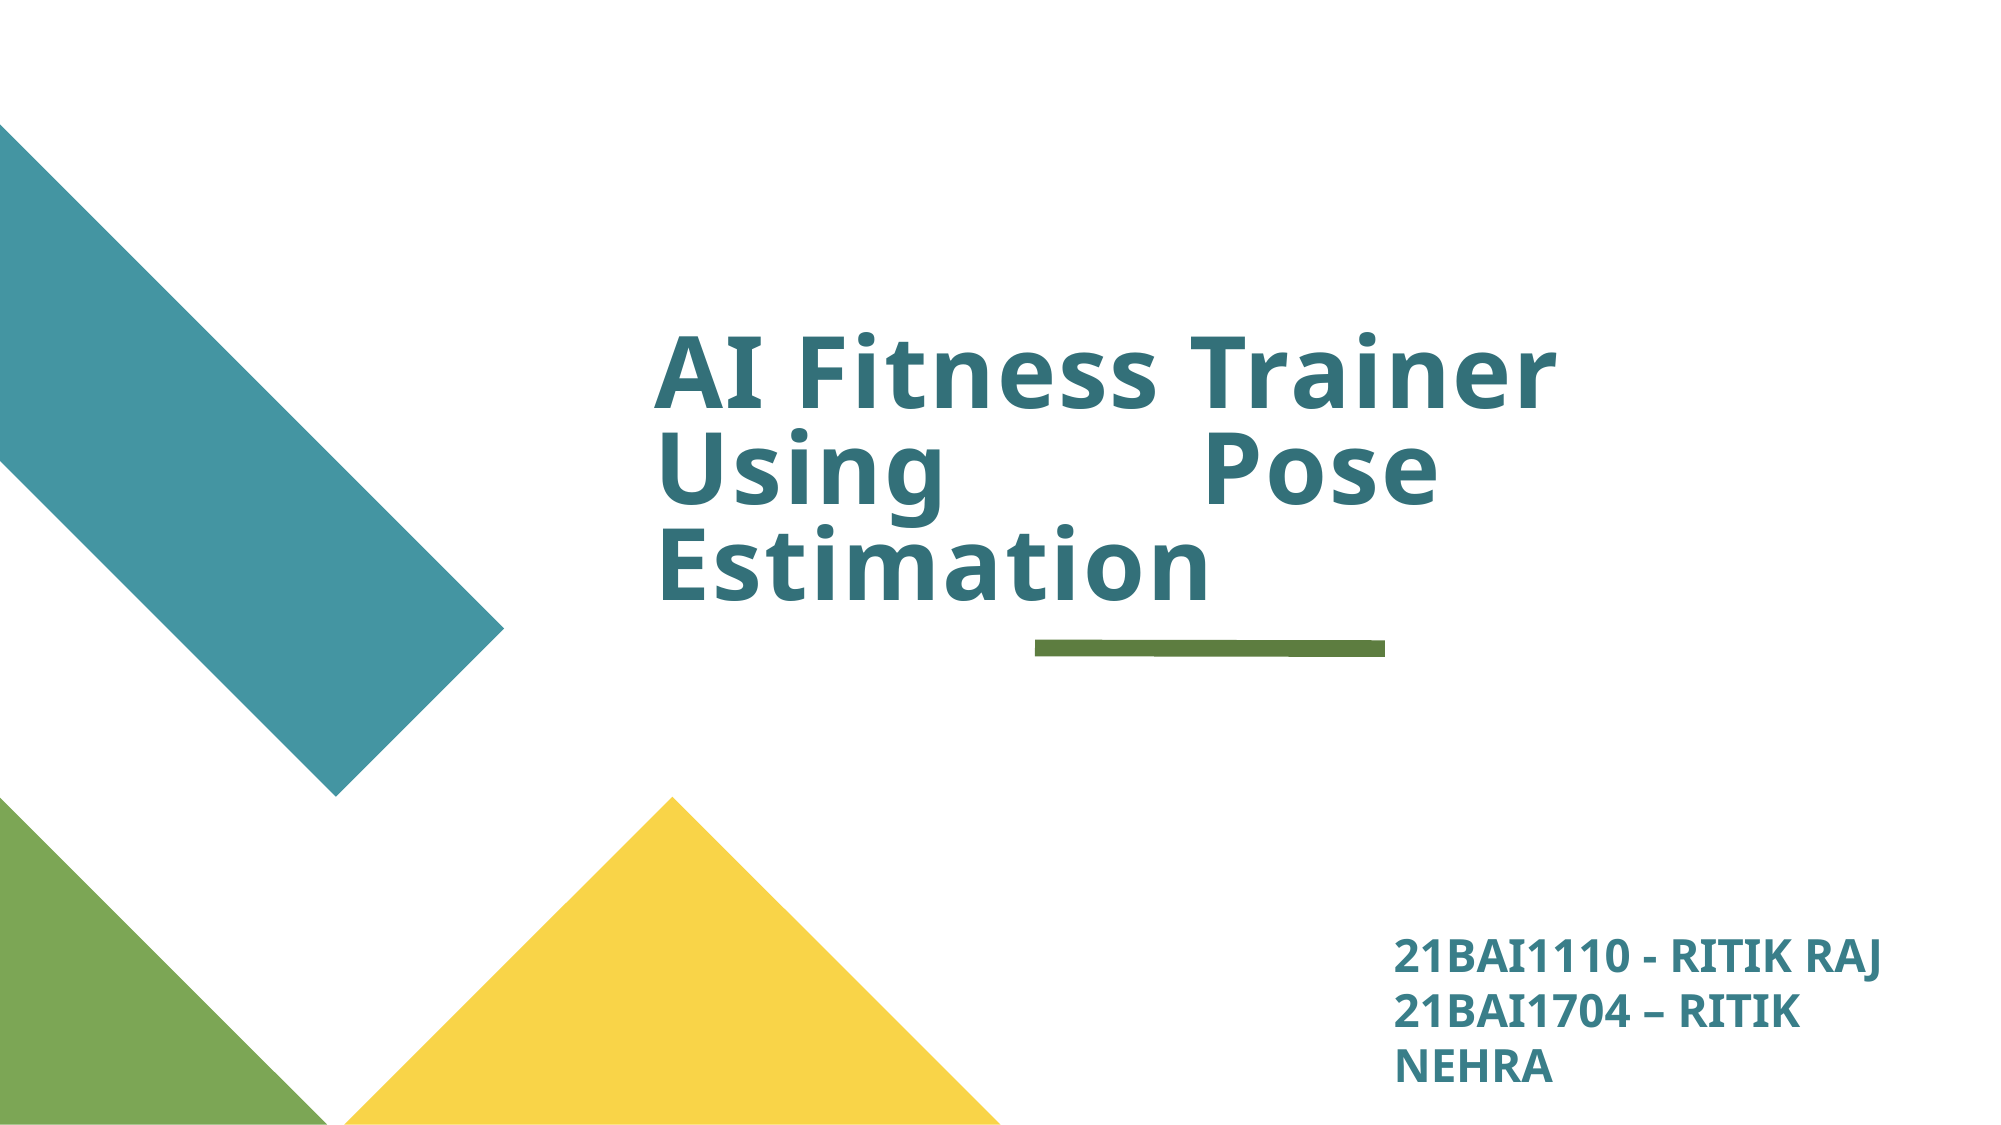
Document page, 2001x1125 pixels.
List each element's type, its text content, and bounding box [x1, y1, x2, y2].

text_box 21BAI1110 - RITIK RAJ 21BAI1704 – RITIK NEHRA [1378, 919, 1957, 1099]
title AI Fitness Trainer Using Pose Estimation [655, 289, 1748, 620]
